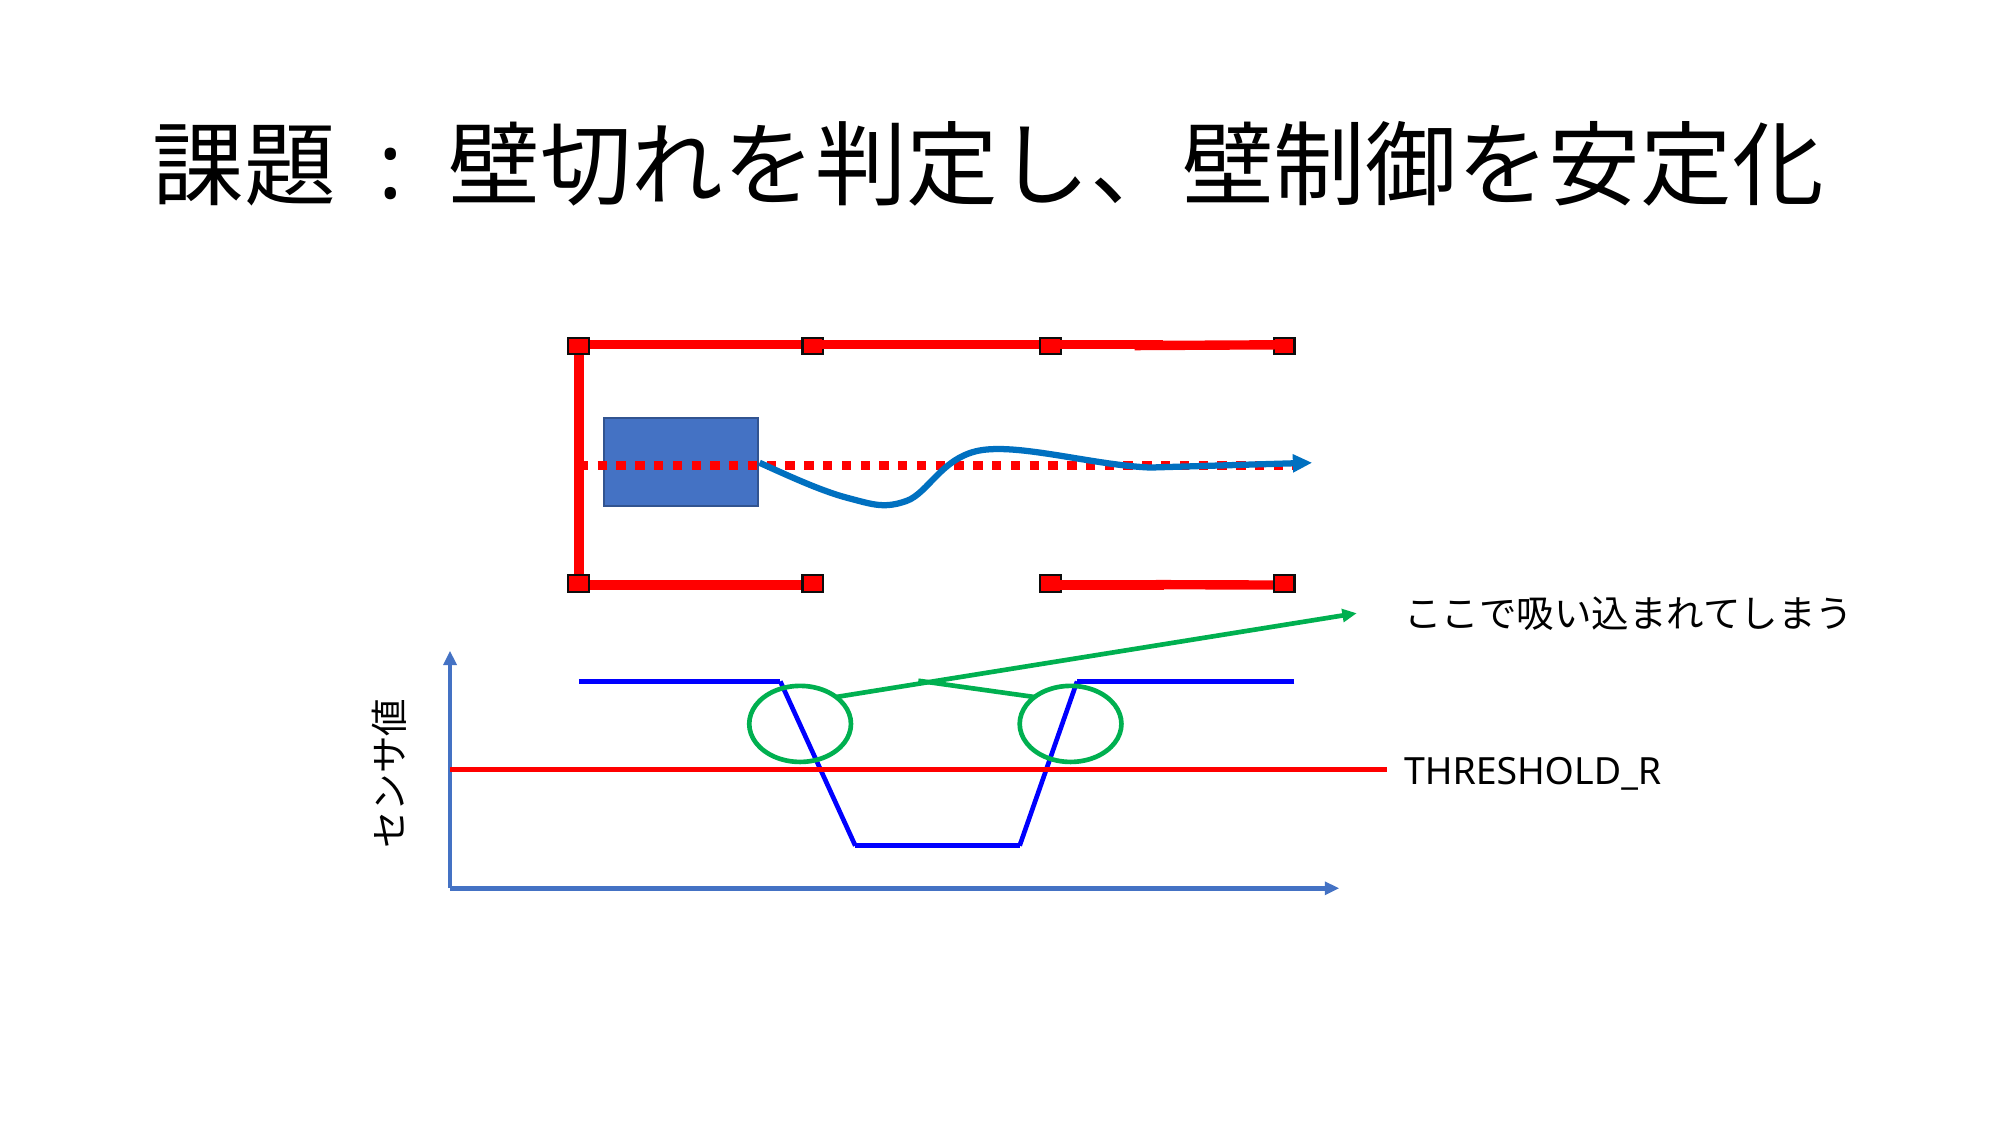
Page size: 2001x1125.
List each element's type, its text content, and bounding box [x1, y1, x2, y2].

text_box [1078, 697, 1123, 763]
text_box [1039, 345, 1062, 355]
text_box THRESHOLD_R [1389, 739, 1713, 800]
text_box [801, 337, 824, 355]
text_box センサ値 [358, 585, 418, 864]
text_box [759, 447, 1312, 470]
text_box [801, 574, 824, 593]
text_box [1039, 574, 1062, 593]
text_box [780, 770, 856, 846]
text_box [1019, 770, 1078, 846]
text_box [918, 680, 1035, 697]
text_box [1273, 337, 1296, 355]
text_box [836, 613, 1357, 697]
text_box [567, 574, 590, 593]
text_box ここで吸い込まれてしまう [1389, 582, 1883, 643]
text_box [748, 687, 780, 760]
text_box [1019, 697, 1078, 769]
text_box [1273, 574, 1296, 593]
text_box [567, 337, 590, 355]
text_box [764, 466, 950, 507]
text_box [780, 681, 856, 769]
text_box [1039, 337, 1062, 344]
text_box [603, 417, 759, 465]
title 課題 : 壁切れを判定し、壁制御を安定化 [137, 59, 1863, 278]
text_box [603, 466, 759, 507]
